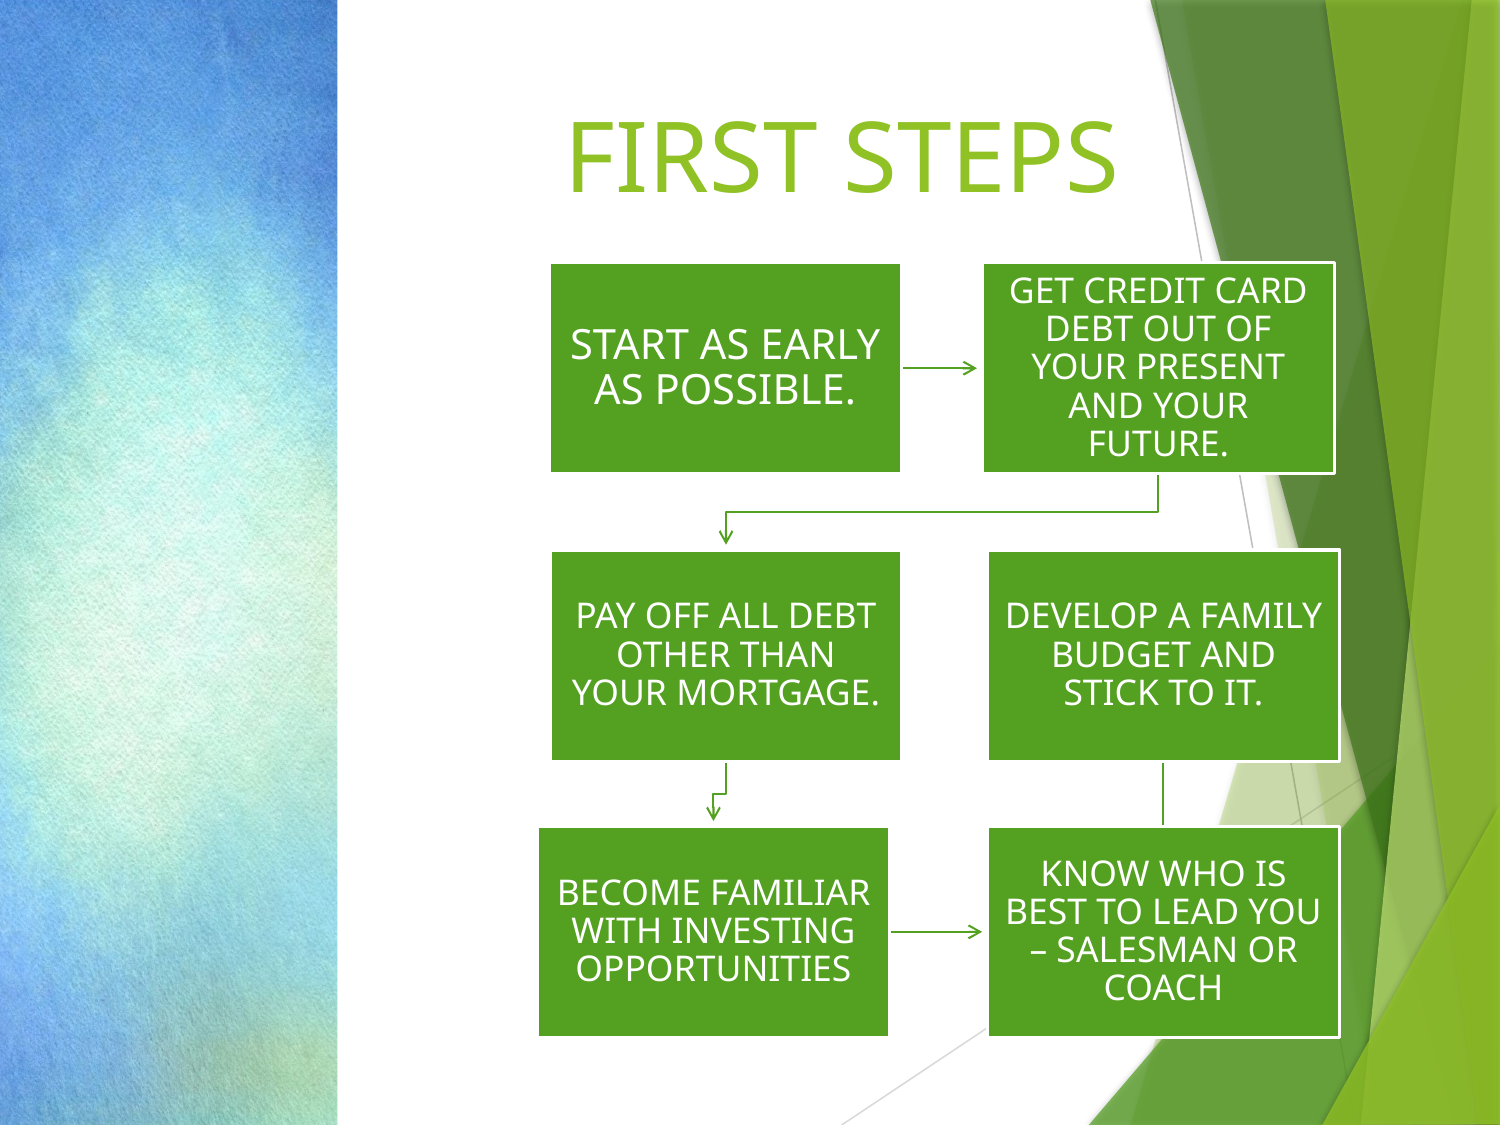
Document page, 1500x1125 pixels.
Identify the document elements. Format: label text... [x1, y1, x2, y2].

picture [0, 0, 338, 1125]
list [461, 261, 1422, 1059]
title FIRST STEPS [549, 87, 1361, 225]
